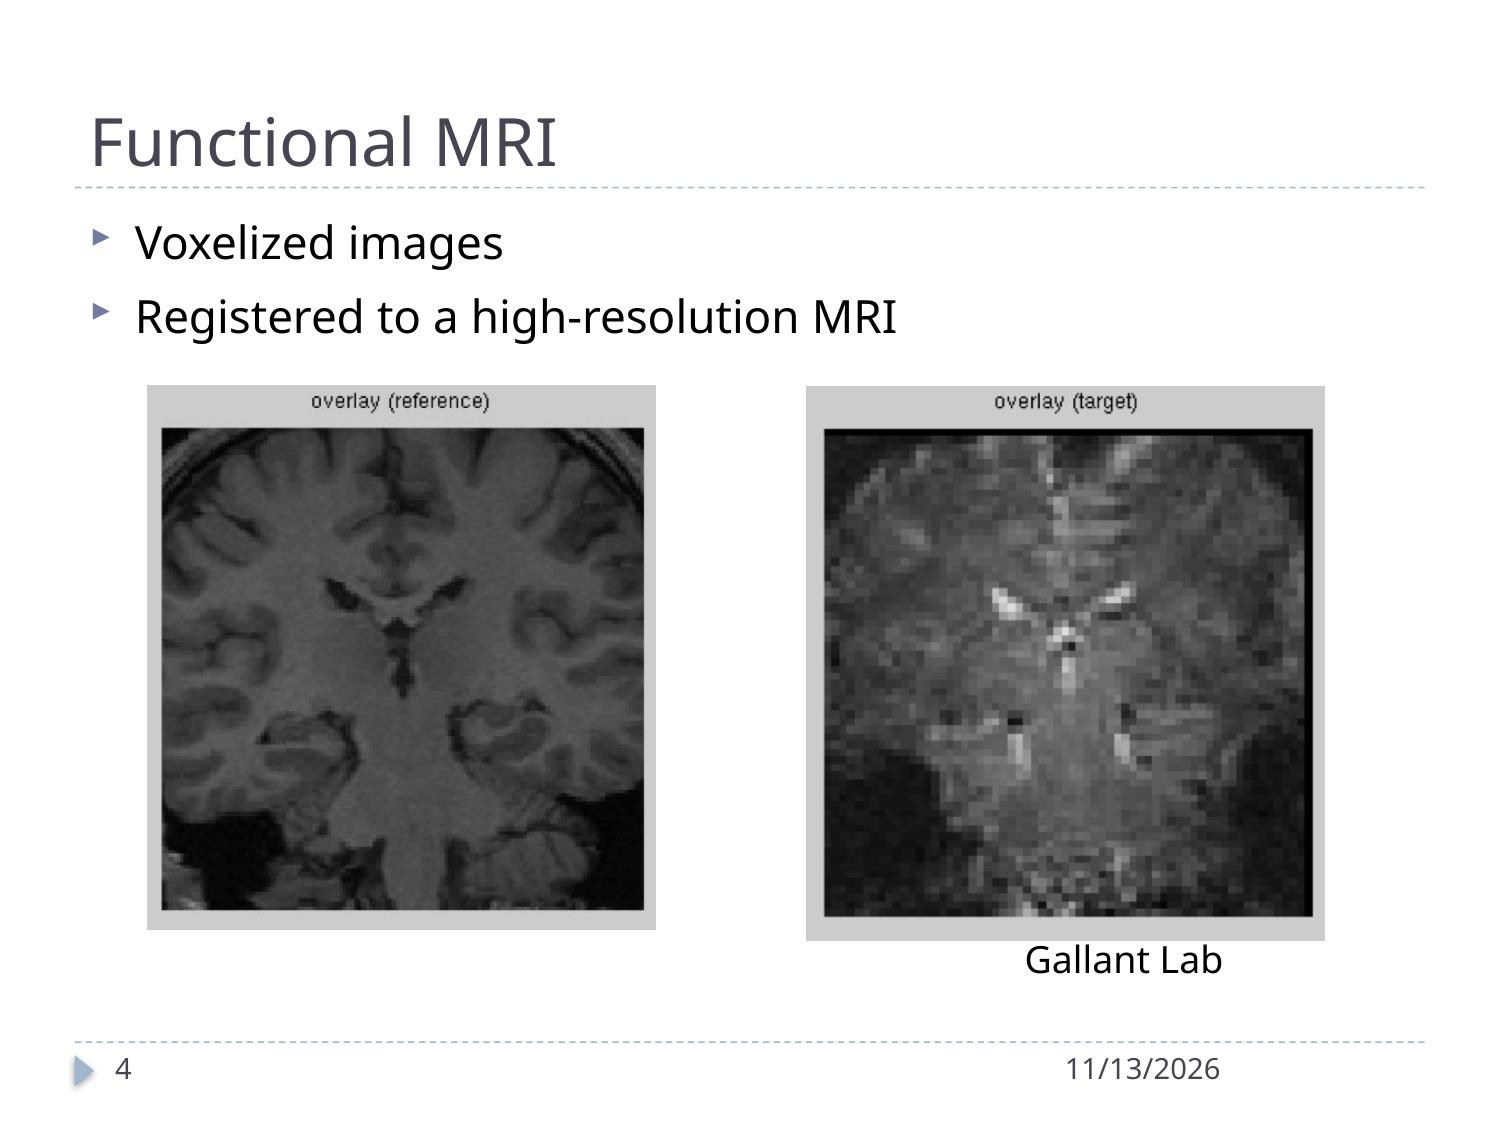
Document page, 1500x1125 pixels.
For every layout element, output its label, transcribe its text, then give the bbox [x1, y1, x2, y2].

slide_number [1050, 1042, 1426, 1103]
text_box Gallant Lab [1009, 928, 1388, 989]
list Voxelized images Registered to a high-resolution MRI [75, 200, 1425, 1010]
picture [147, 385, 656, 930]
title Functional MRI [75, 24, 1425, 188]
picture [805, 385, 1325, 941]
slide_number 4 [100, 1042, 426, 1103]
